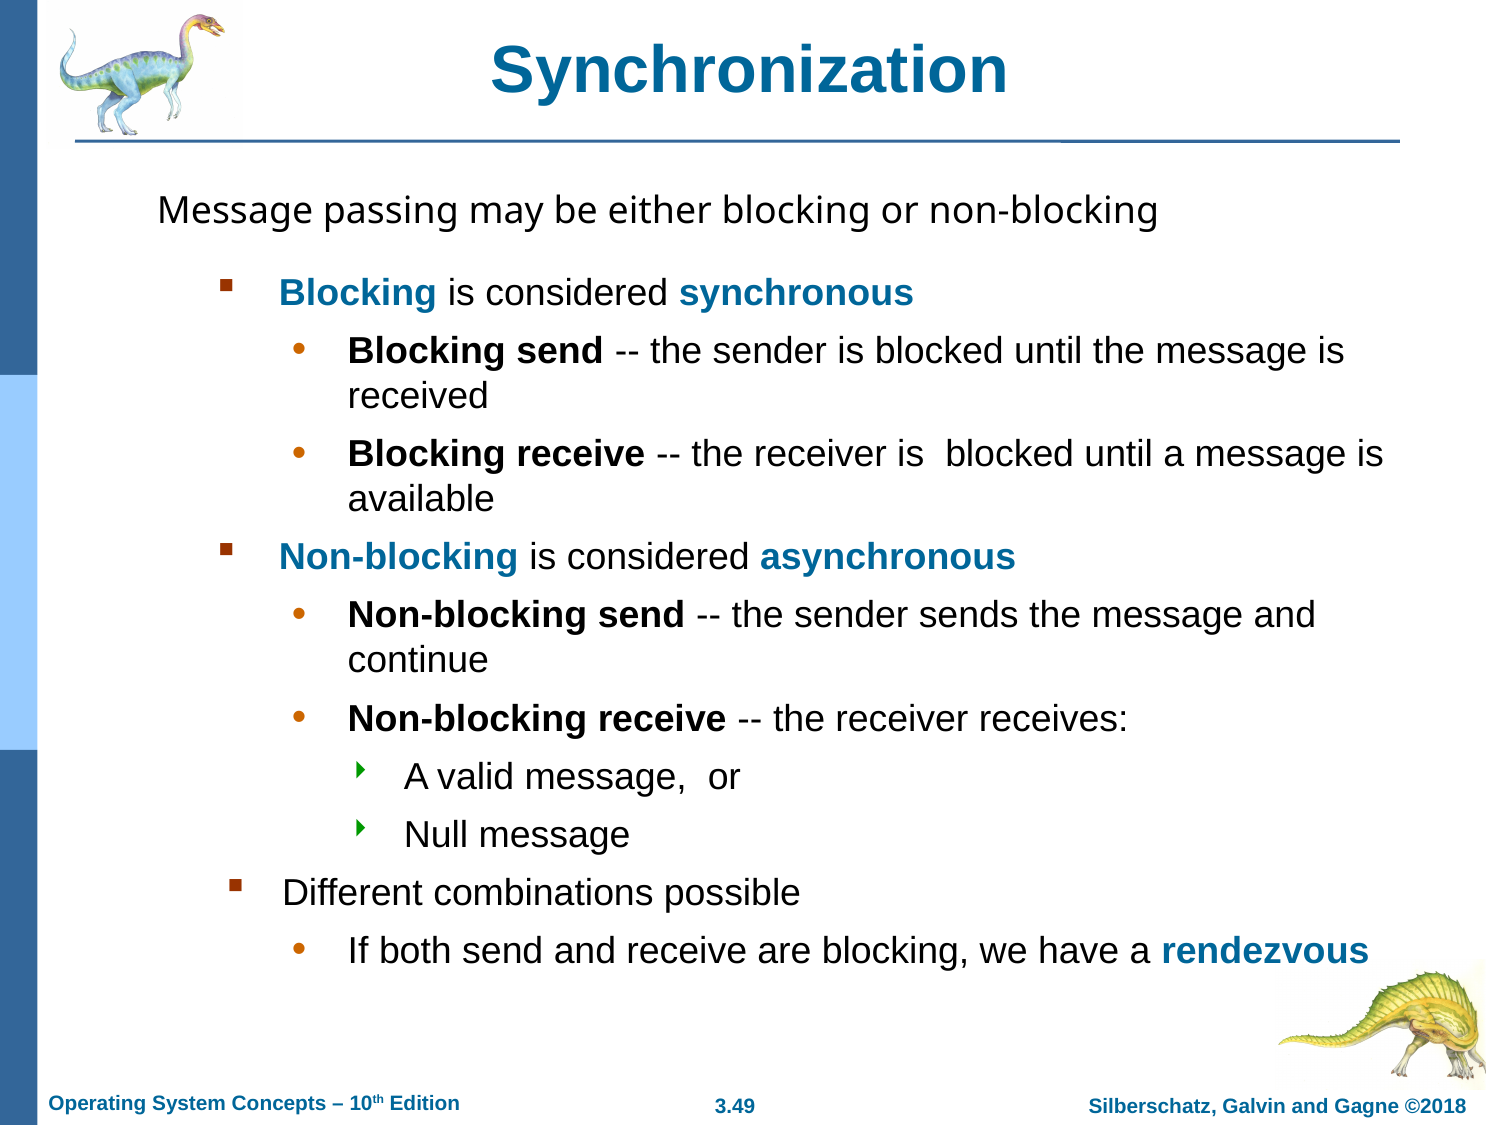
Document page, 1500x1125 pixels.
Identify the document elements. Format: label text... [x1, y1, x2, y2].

text_box Message passing may be either blocking or non-blocking [142, 178, 1368, 239]
picture [46, 0, 243, 149]
title Synchronization [75, 18, 1425, 114]
picture [1275, 959, 1486, 1090]
list Blocking is considered synchronous Blocking send -- the sender is blocked until the message is received Blocking receive -- the receiver is blocked until a message is available Non-blocking is considered asynchronous Non-blocking send -- the sender sends the message and continue Non-blocking receive -- the receiver receives: A valid message, or Null message Different combinations possible If both send and receive are blocking, we have a rendezvous [201, 260, 1468, 1077]
